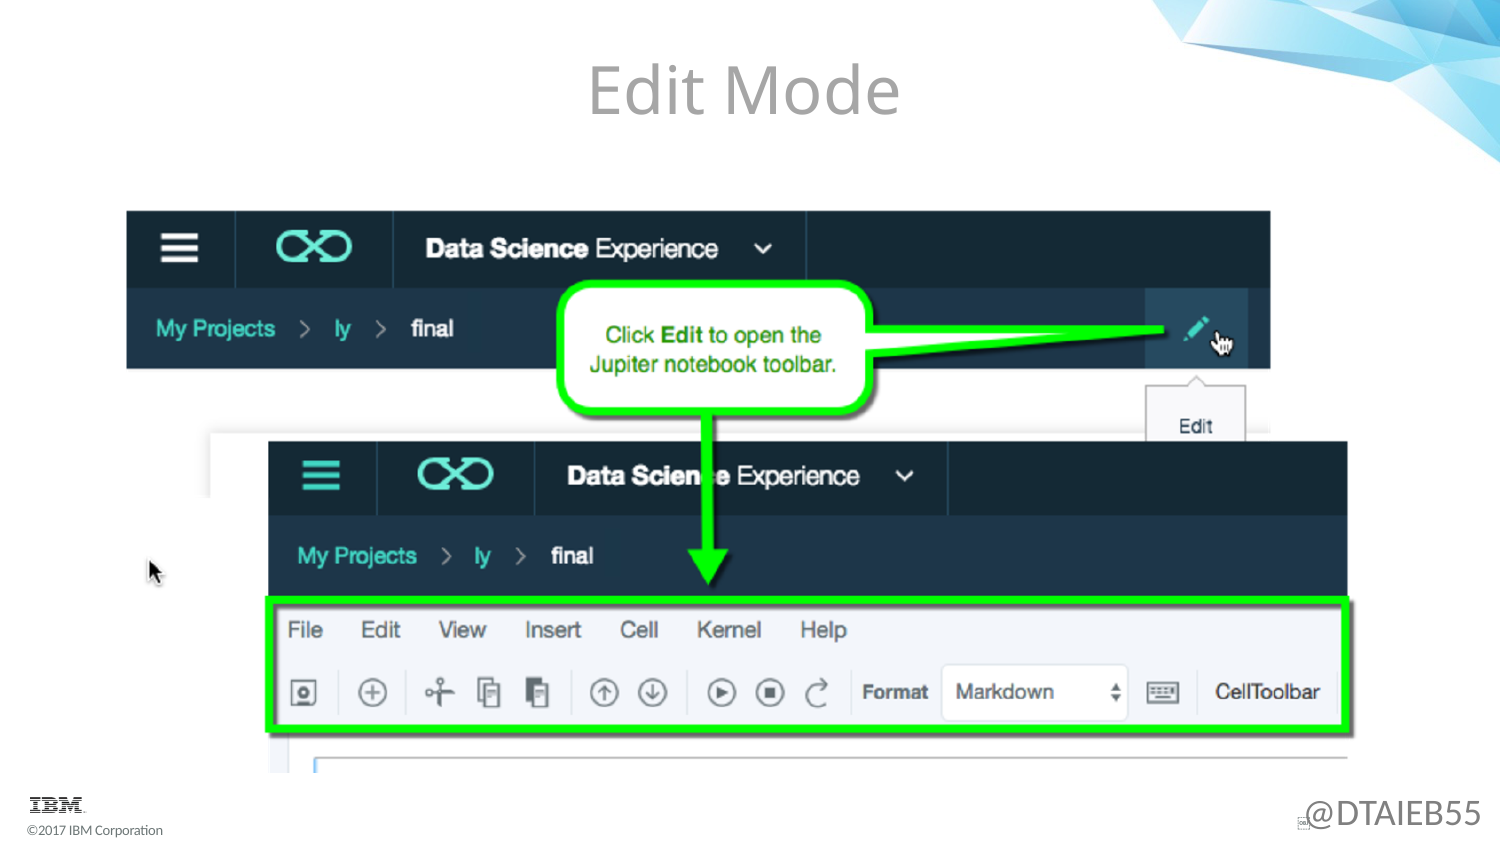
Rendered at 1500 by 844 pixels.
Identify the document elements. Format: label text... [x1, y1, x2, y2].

title Edit Mode [42, 42, 1446, 134]
picture [0, 0, 1500, 844]
